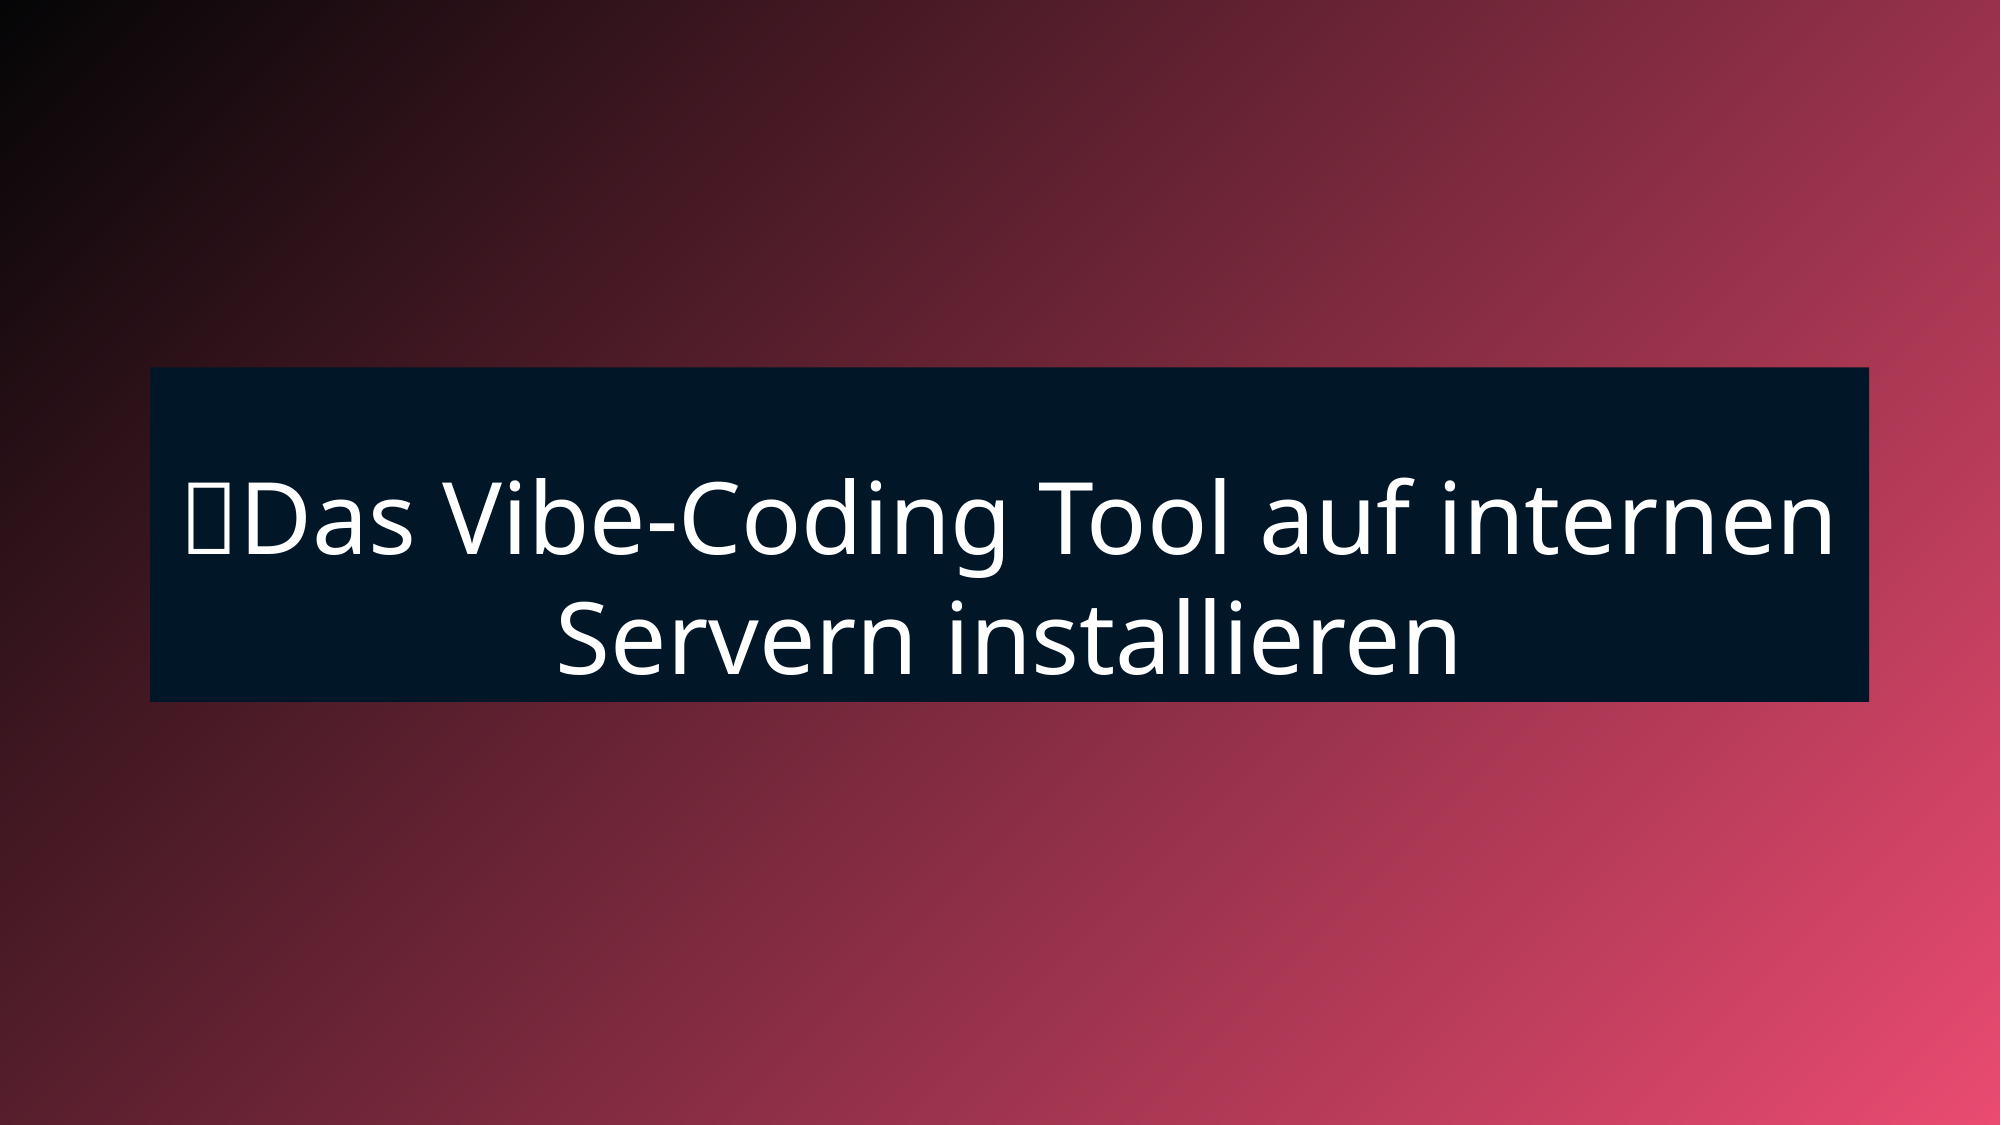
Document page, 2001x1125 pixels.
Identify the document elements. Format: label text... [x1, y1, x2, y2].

text_box 💡Das Vibe-Coding Tool auf internen Servern installieren [150, 367, 1870, 702]
